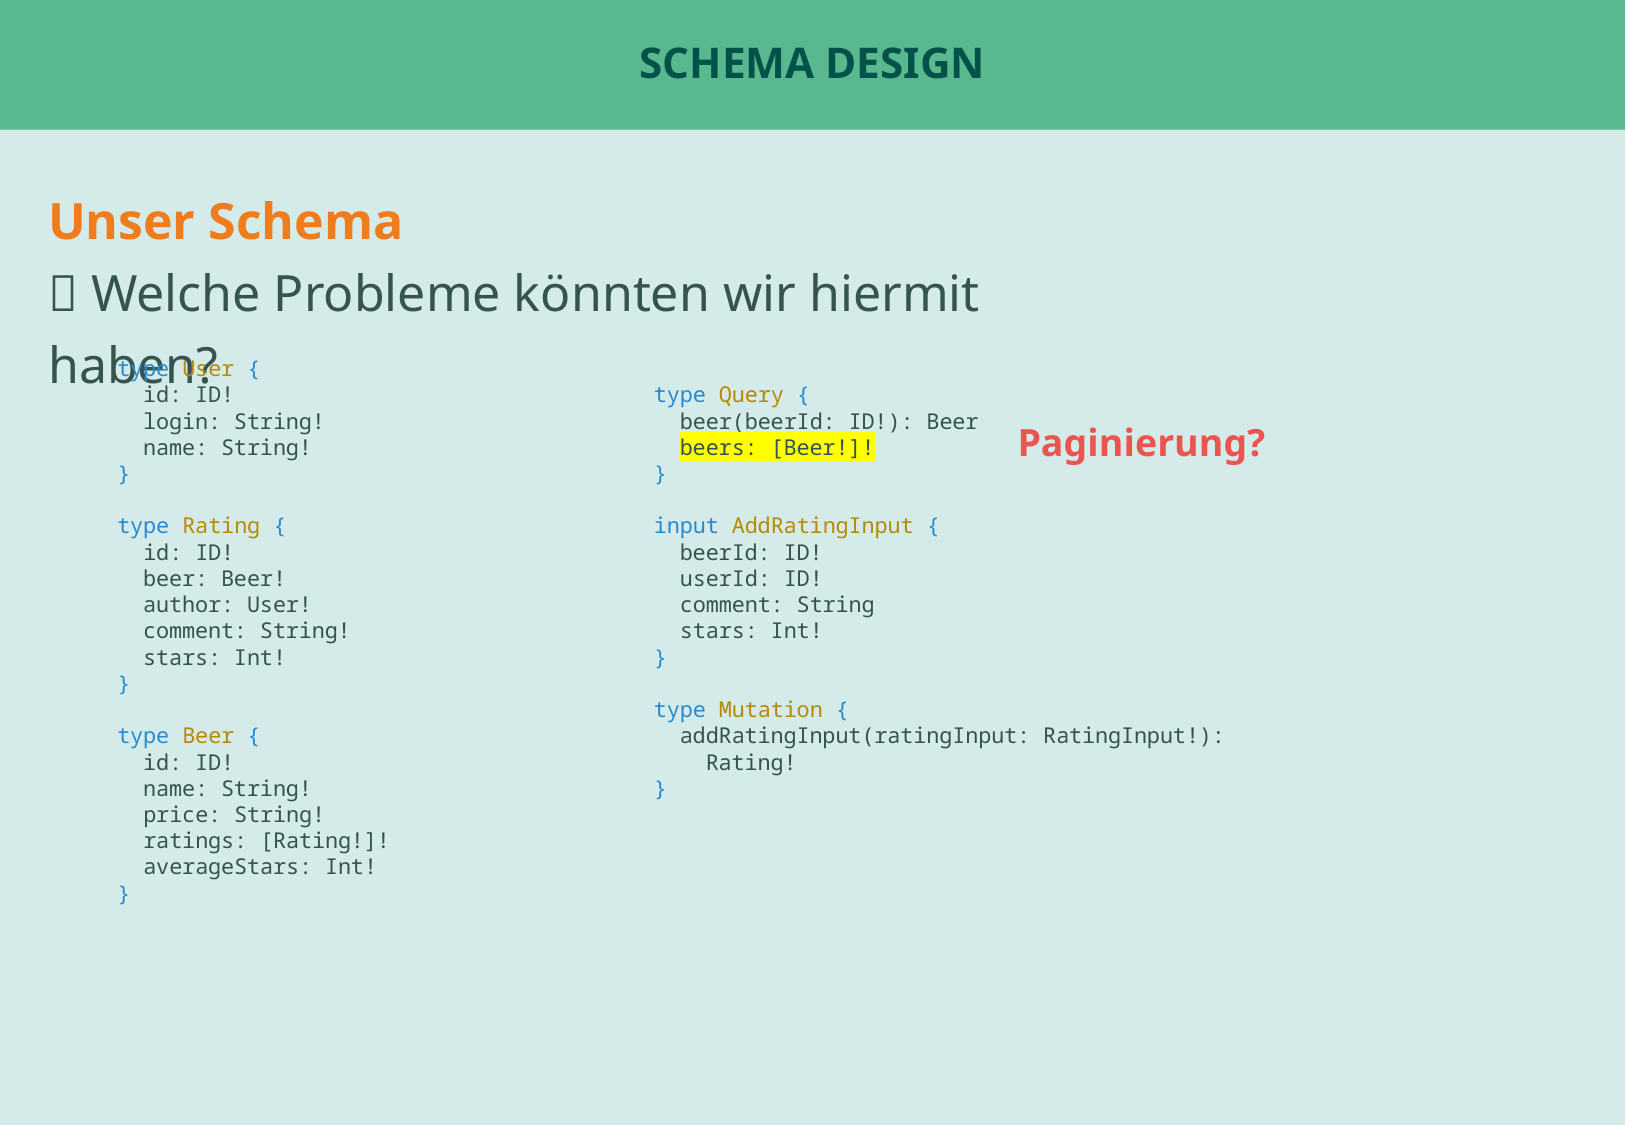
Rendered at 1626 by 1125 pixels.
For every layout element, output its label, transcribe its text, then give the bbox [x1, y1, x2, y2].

text_box Paginierung? [1002, 411, 1313, 471]
text_box type Query { beer(beerId: ID!): Beer beers: [Beer!]! } input AddRatingInput { beerId: ID! userId: ID! comment: String stars: Int! } type Mutation { addRatingInput(ratingInput: RatingInput!): Rating! } [639, 347, 1625, 835]
text_box type User { id: ID! login: String! name: String! } type Rating { id: ID! beer: Beer! author: User! comment: String! stars: Int! } type Beer { id: ID! name: String! price: String! ratings: [Rating!]! averageStars: Int! } [102, 347, 1052, 992]
text_box Unser Schema 🤔 Welche Probleme könnten wir hiermit haben? [33, 169, 1121, 401]
title Schema Design [0, 0, 1625, 130]
